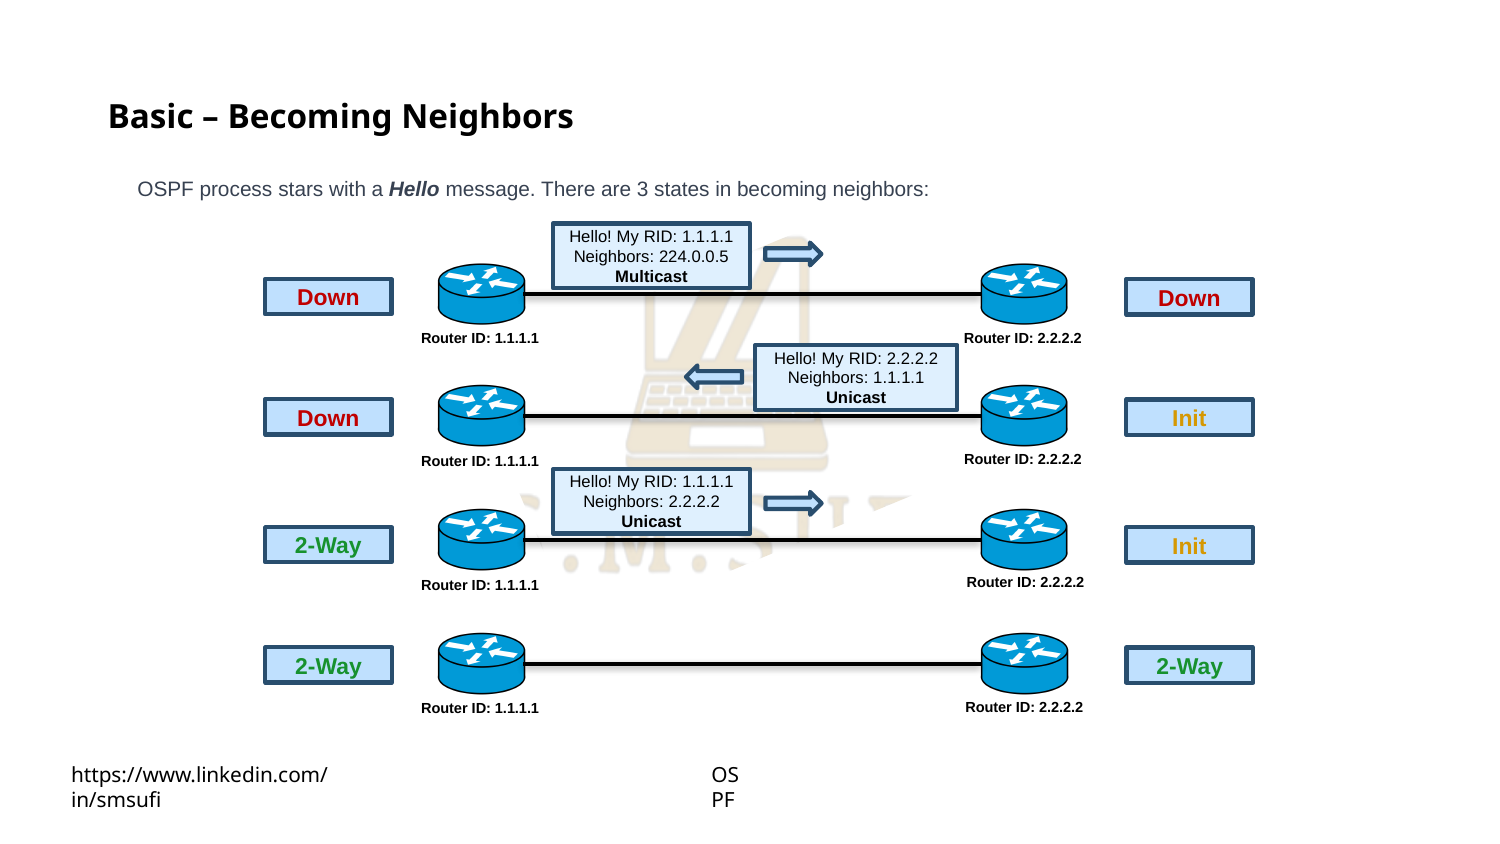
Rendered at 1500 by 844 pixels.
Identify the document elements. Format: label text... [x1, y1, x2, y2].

text_box Hello! My RID: 1.1.1.1 Neighbors: 224.0.0.5 Multicast [558, 221, 752, 290]
picture [447, 395, 474, 403]
text_box 2-Way [263, 645, 394, 685]
picture [484, 513, 496, 524]
picture [490, 401, 516, 409]
text_box Basic – Becoming Neighbors [92, 88, 1360, 144]
picture [483, 268, 496, 278]
text_box Down [263, 277, 394, 316]
text_box [683, 363, 745, 391]
picture [484, 389, 496, 400]
picture [1032, 280, 1058, 287]
picture [490, 649, 516, 657]
picture [989, 273, 1016, 281]
text_box Hello! My RID: 2.2.2.2 Neighbors: 1.1.1.1 Unicast [753, 343, 943, 412]
text_box Hello! My RID: 1.1.1.1 Neighbors: 2.2.2.2 Unicast [560, 467, 752, 536]
picture [948, 219, 1100, 739]
picture [1010, 406, 1023, 416]
picture [490, 280, 516, 287]
picture [1010, 530, 1023, 540]
picture [484, 637, 496, 648]
text_box [763, 489, 824, 517]
text_box OSPF process stars with a Hello message. There are 3 states in becoming neighbors: [122, 155, 1414, 208]
picture [1033, 525, 1058, 533]
picture [447, 273, 474, 281]
picture [490, 525, 516, 533]
picture [1033, 649, 1059, 657]
text_box 2-Way [1124, 645, 1255, 685]
picture [990, 395, 1016, 403]
text_box Init [1124, 525, 1255, 565]
text_box [763, 240, 824, 268]
picture [1010, 654, 1023, 664]
picture [467, 530, 480, 540]
picture [1033, 401, 1058, 409]
text_box Down [1124, 277, 1255, 317]
picture [447, 643, 474, 651]
picture [1026, 268, 1039, 278]
picture [990, 519, 1016, 527]
picture [406, 219, 557, 739]
text_box 2-Way [263, 525, 394, 564]
picture [1026, 513, 1039, 524]
picture [468, 284, 480, 294]
picture [1010, 284, 1022, 294]
picture [1026, 389, 1039, 400]
picture [990, 643, 1017, 651]
picture [447, 519, 474, 527]
text_box Init [1124, 397, 1255, 437]
picture [467, 654, 480, 664]
text_box Down [263, 397, 394, 437]
picture [467, 406, 480, 416]
picture [1027, 637, 1039, 648]
